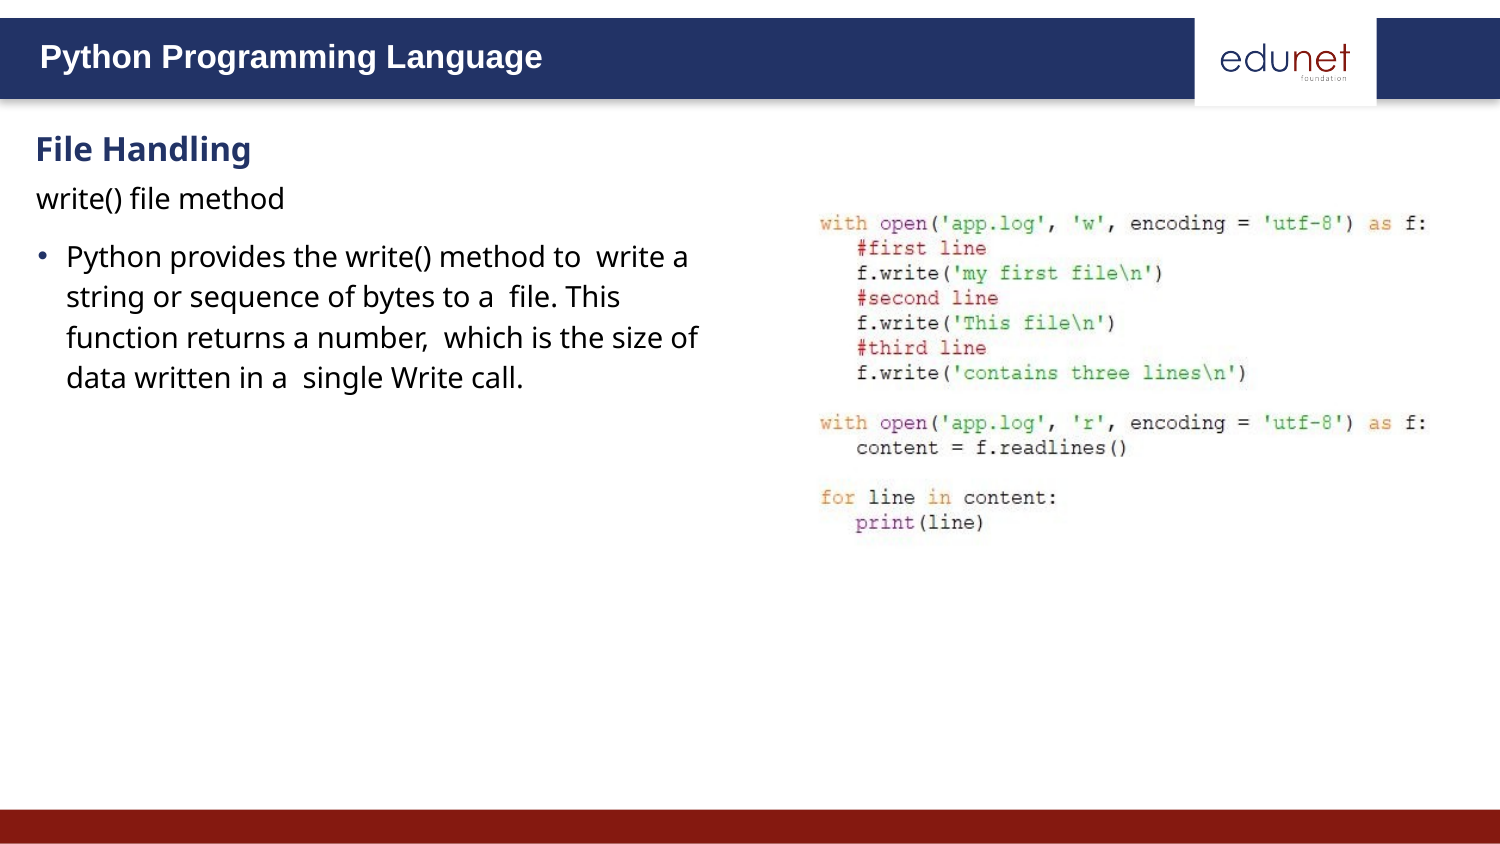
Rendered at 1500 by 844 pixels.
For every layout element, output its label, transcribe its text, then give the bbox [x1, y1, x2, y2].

picture [800, 191, 1463, 558]
text_box write() file method [35, 171, 750, 215]
title File Handling [32, 125, 519, 269]
text_box Python provides the write() method to write a string or sequence of bytes to a file. This function returns a number, which is the size of data written in a single Write call. [37, 230, 723, 395]
picture [1215, 38, 1356, 86]
